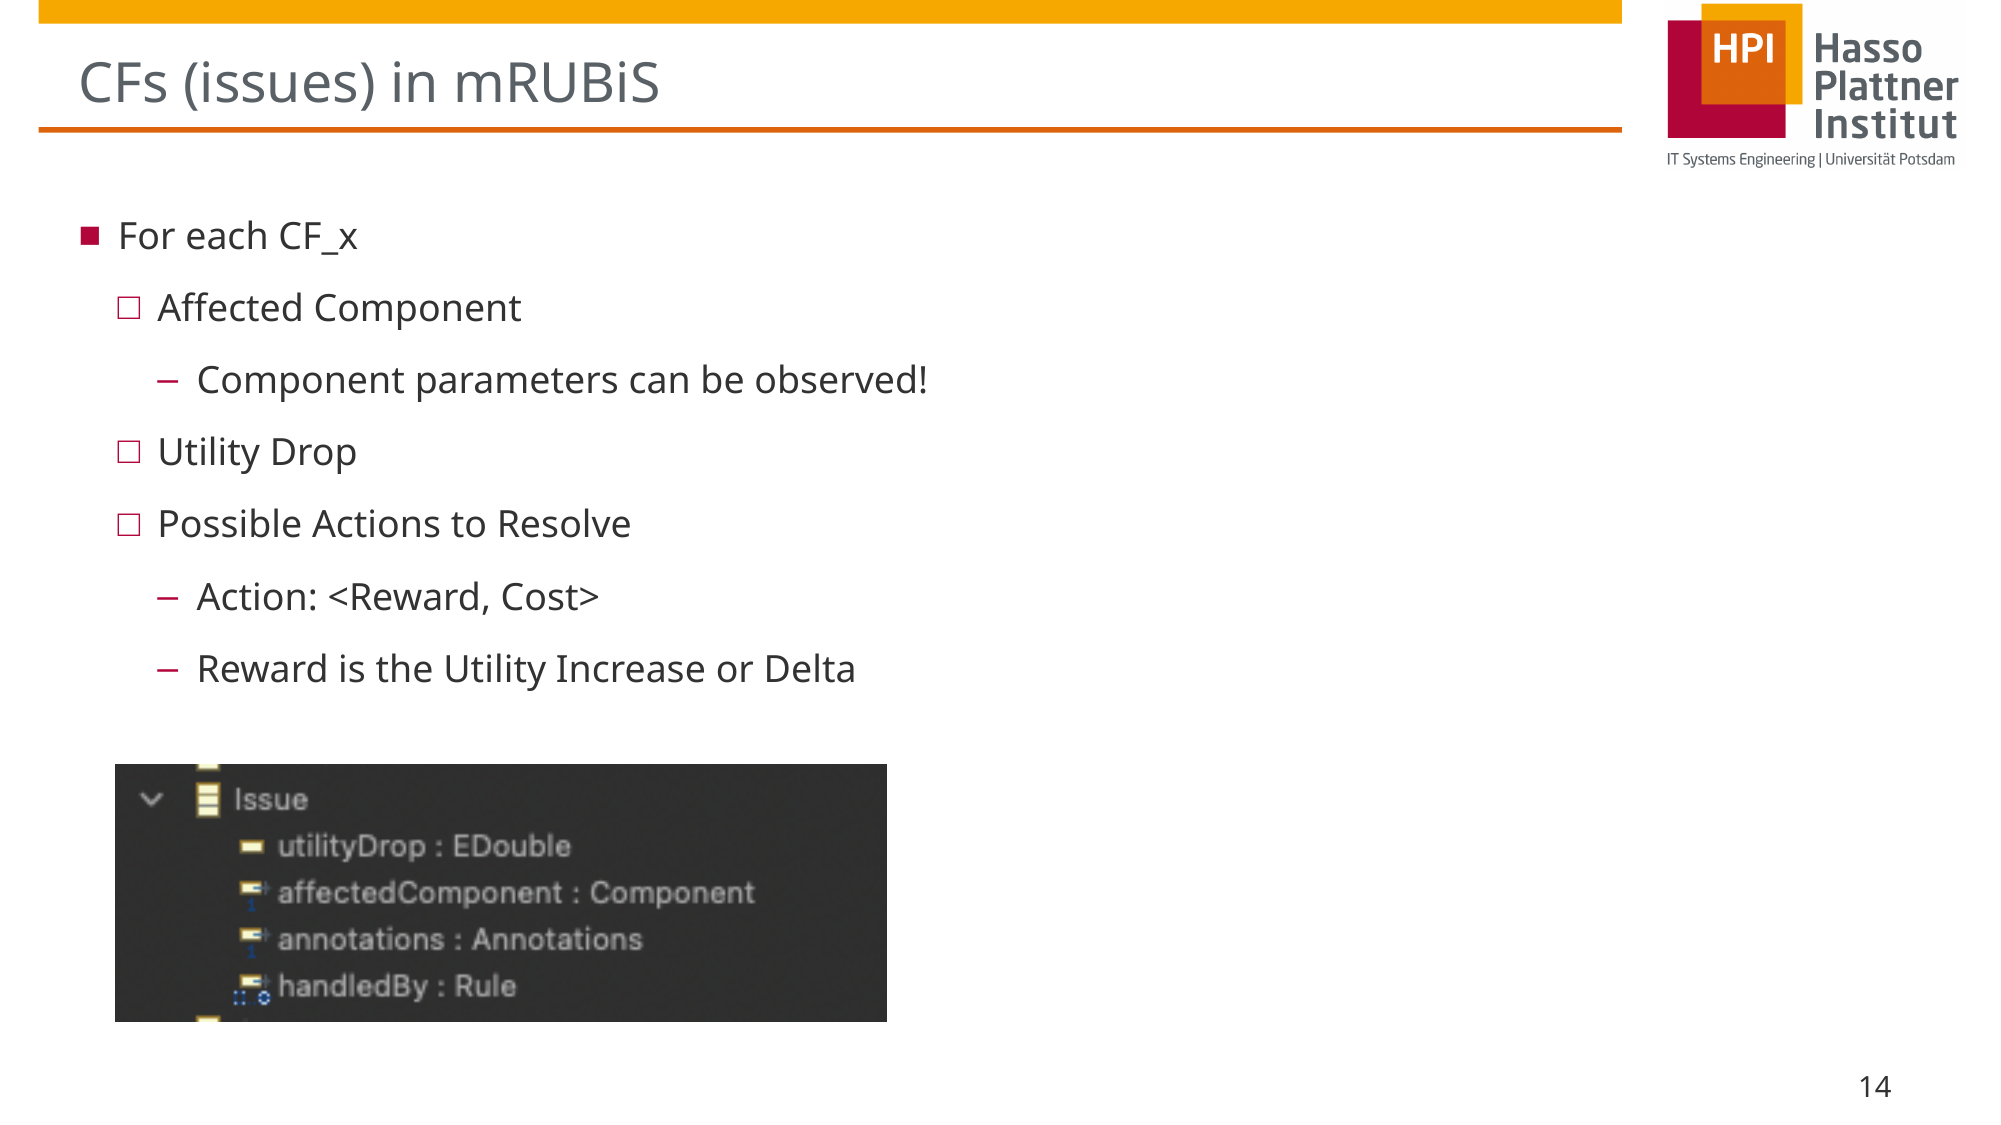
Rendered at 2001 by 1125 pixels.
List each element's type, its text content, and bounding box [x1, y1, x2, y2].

slide_number 14 [1840, 1070, 1961, 1109]
picture [1664, 0, 1965, 170]
title CFs (issues) in mRUBiS [78, 23, 1583, 115]
picture [115, 764, 887, 1022]
list For each CF_x Affected Component Component parameters can be observed! Utility Drop Possible Actions to Resolve Action: <Reward, Cost> Reward is the Utility Increase or Delta [78, 201, 1961, 1125]
